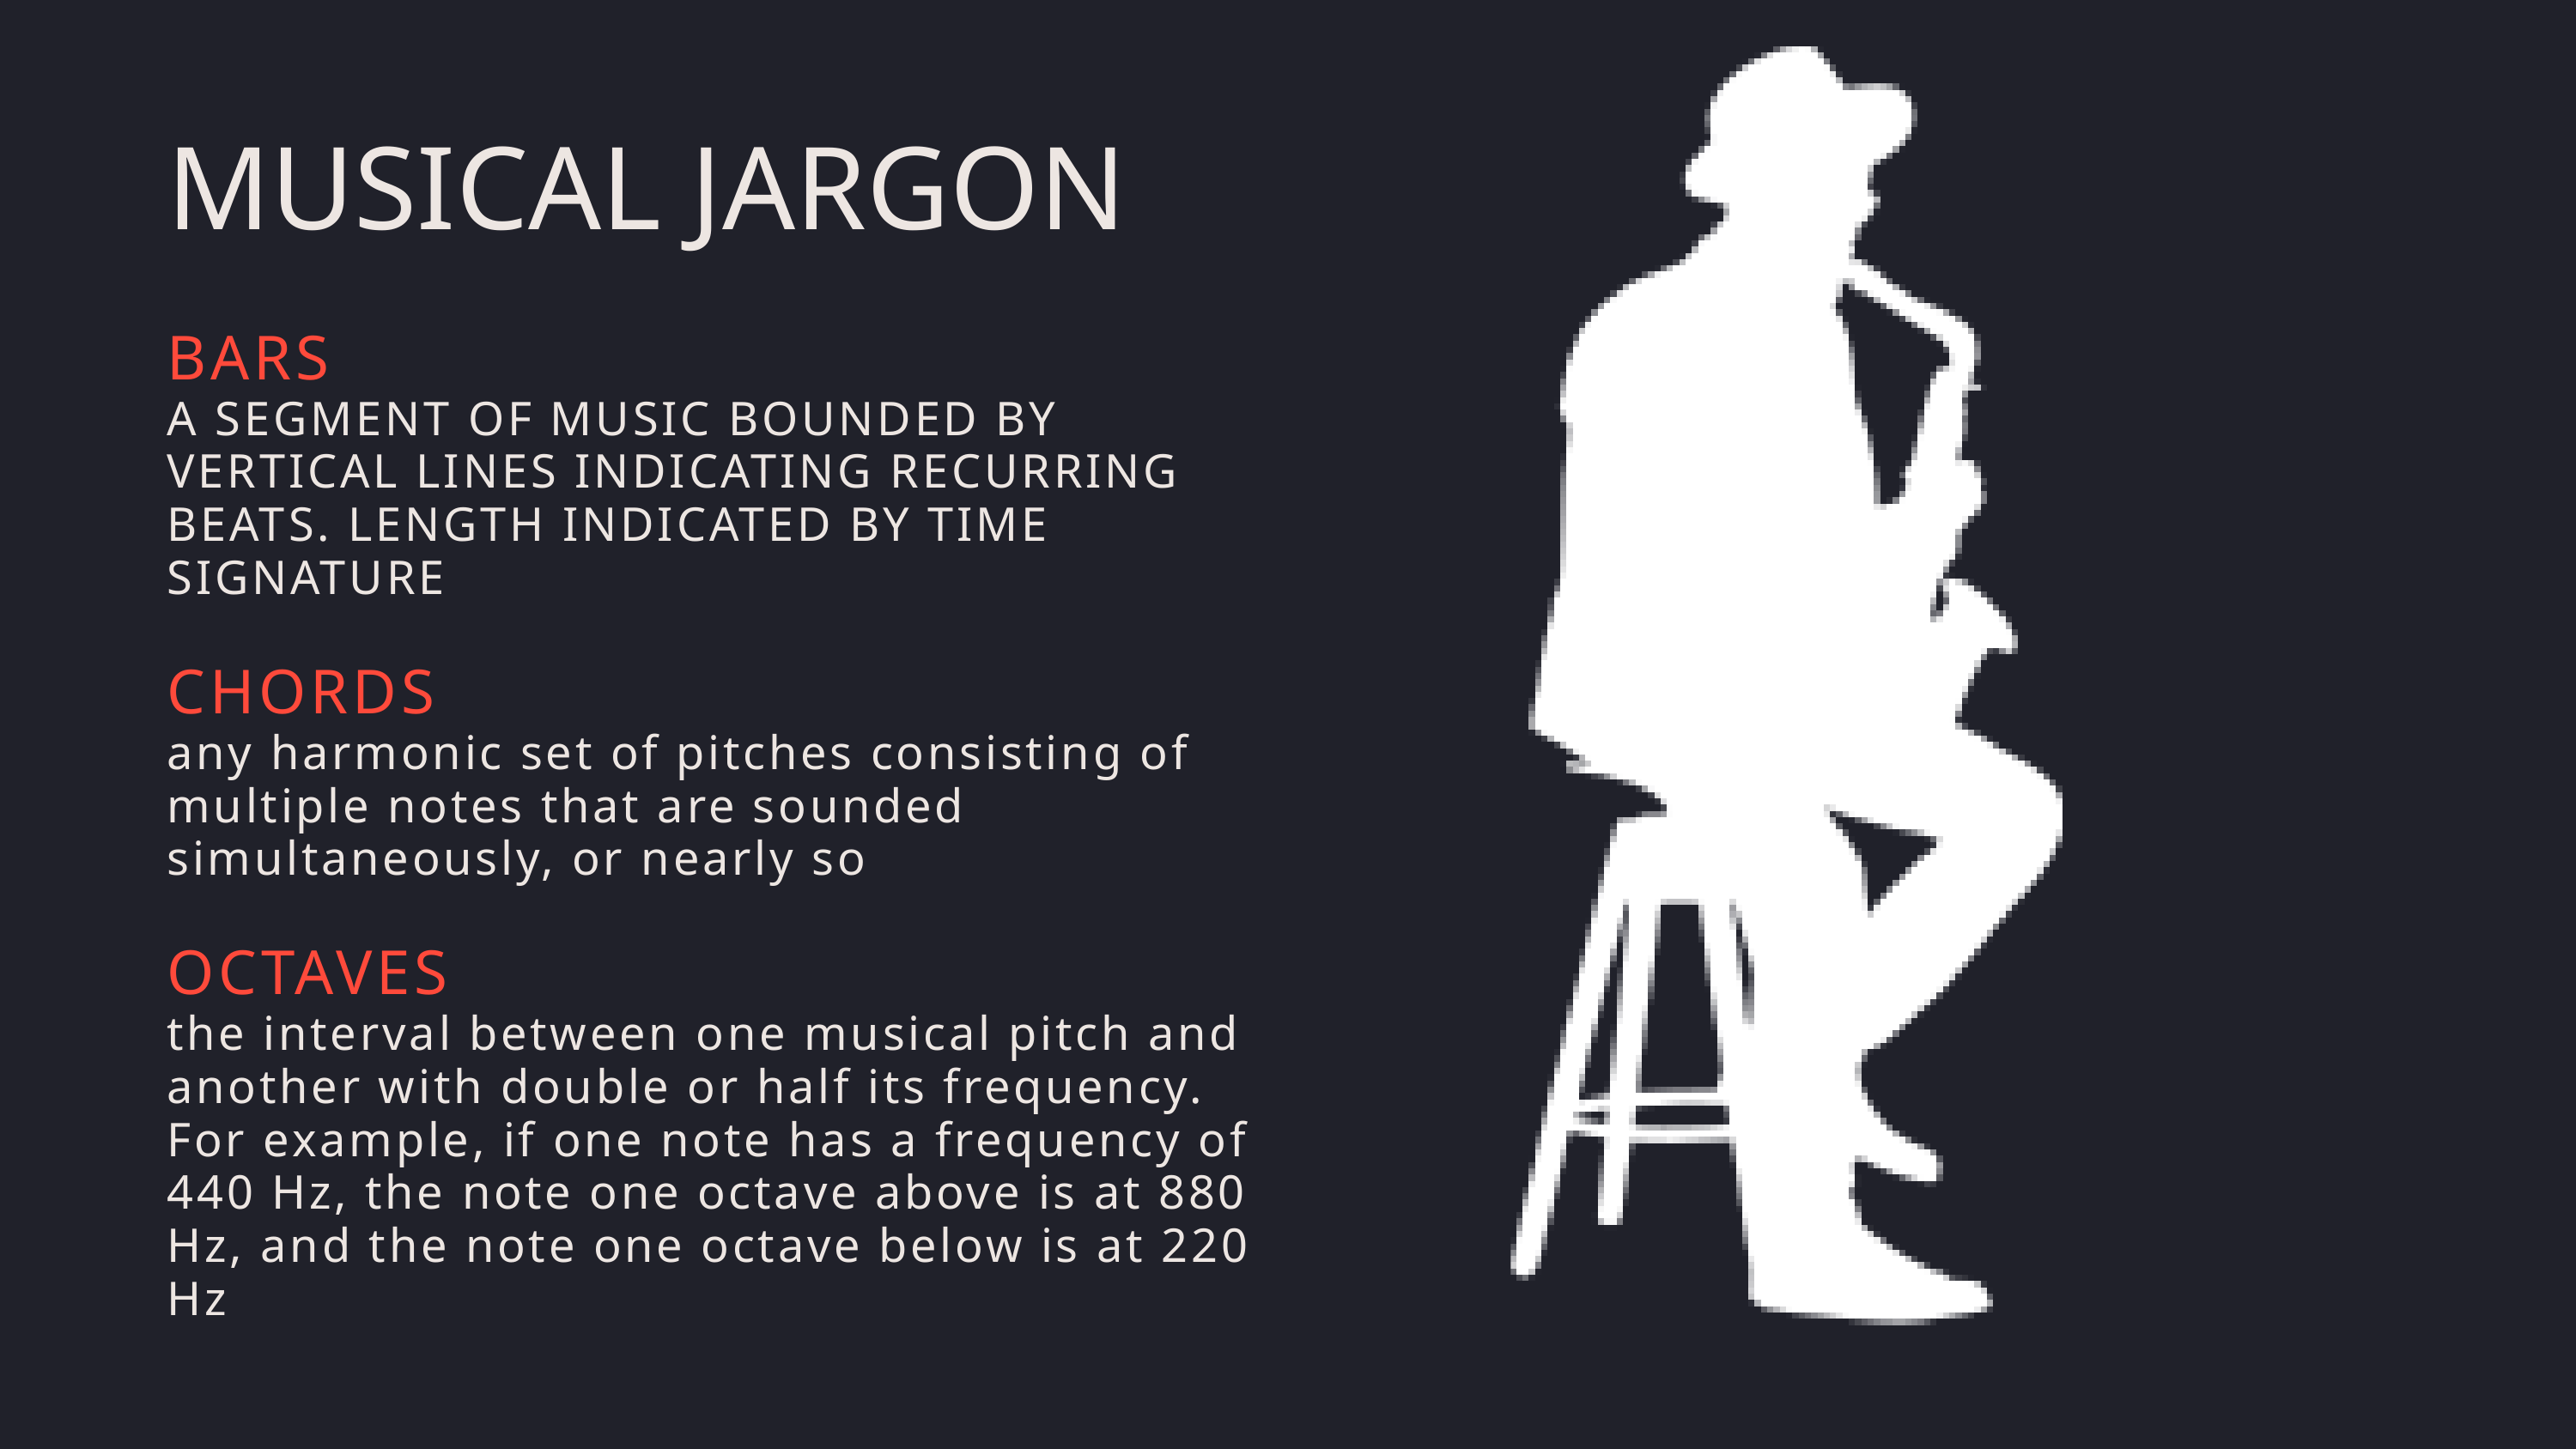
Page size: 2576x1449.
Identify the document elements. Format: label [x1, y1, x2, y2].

text_box [1510, 46, 2063, 1326]
text_box [167, 114, 1390, 1449]
